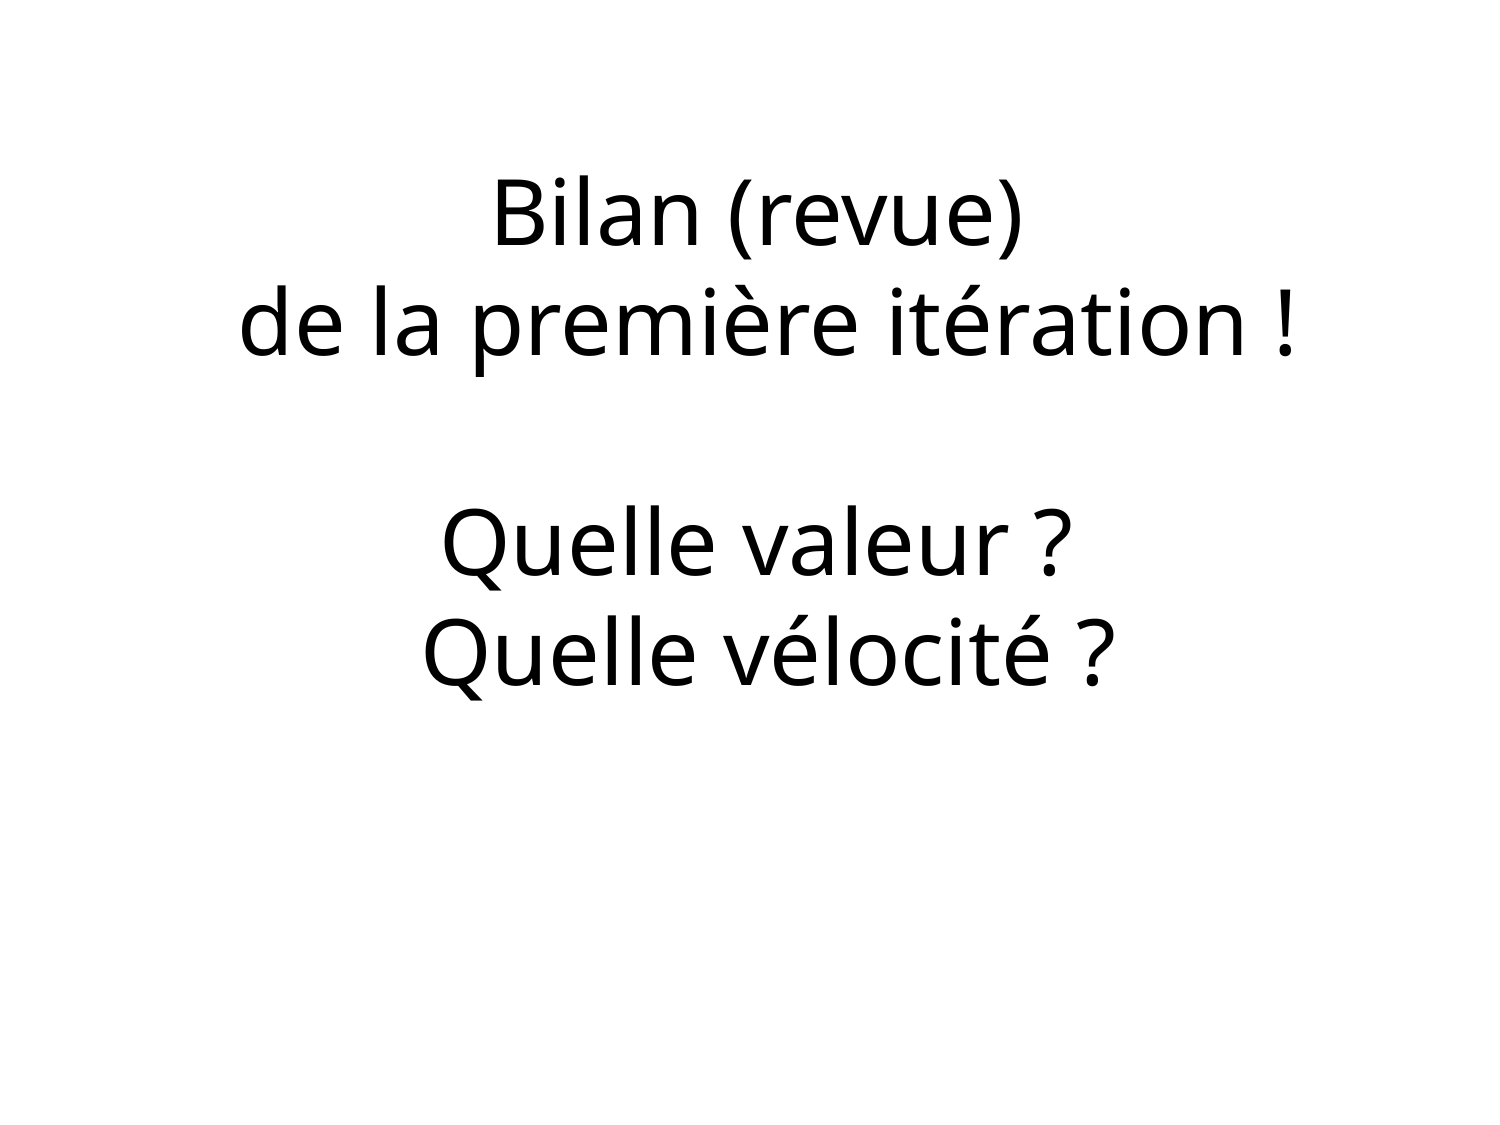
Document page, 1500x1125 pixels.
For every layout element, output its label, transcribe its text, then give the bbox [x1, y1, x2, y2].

title Bilan (revue) de la première itération ! Quelle valeur ? Quelle vélocité ? [75, 45, 1463, 813]
